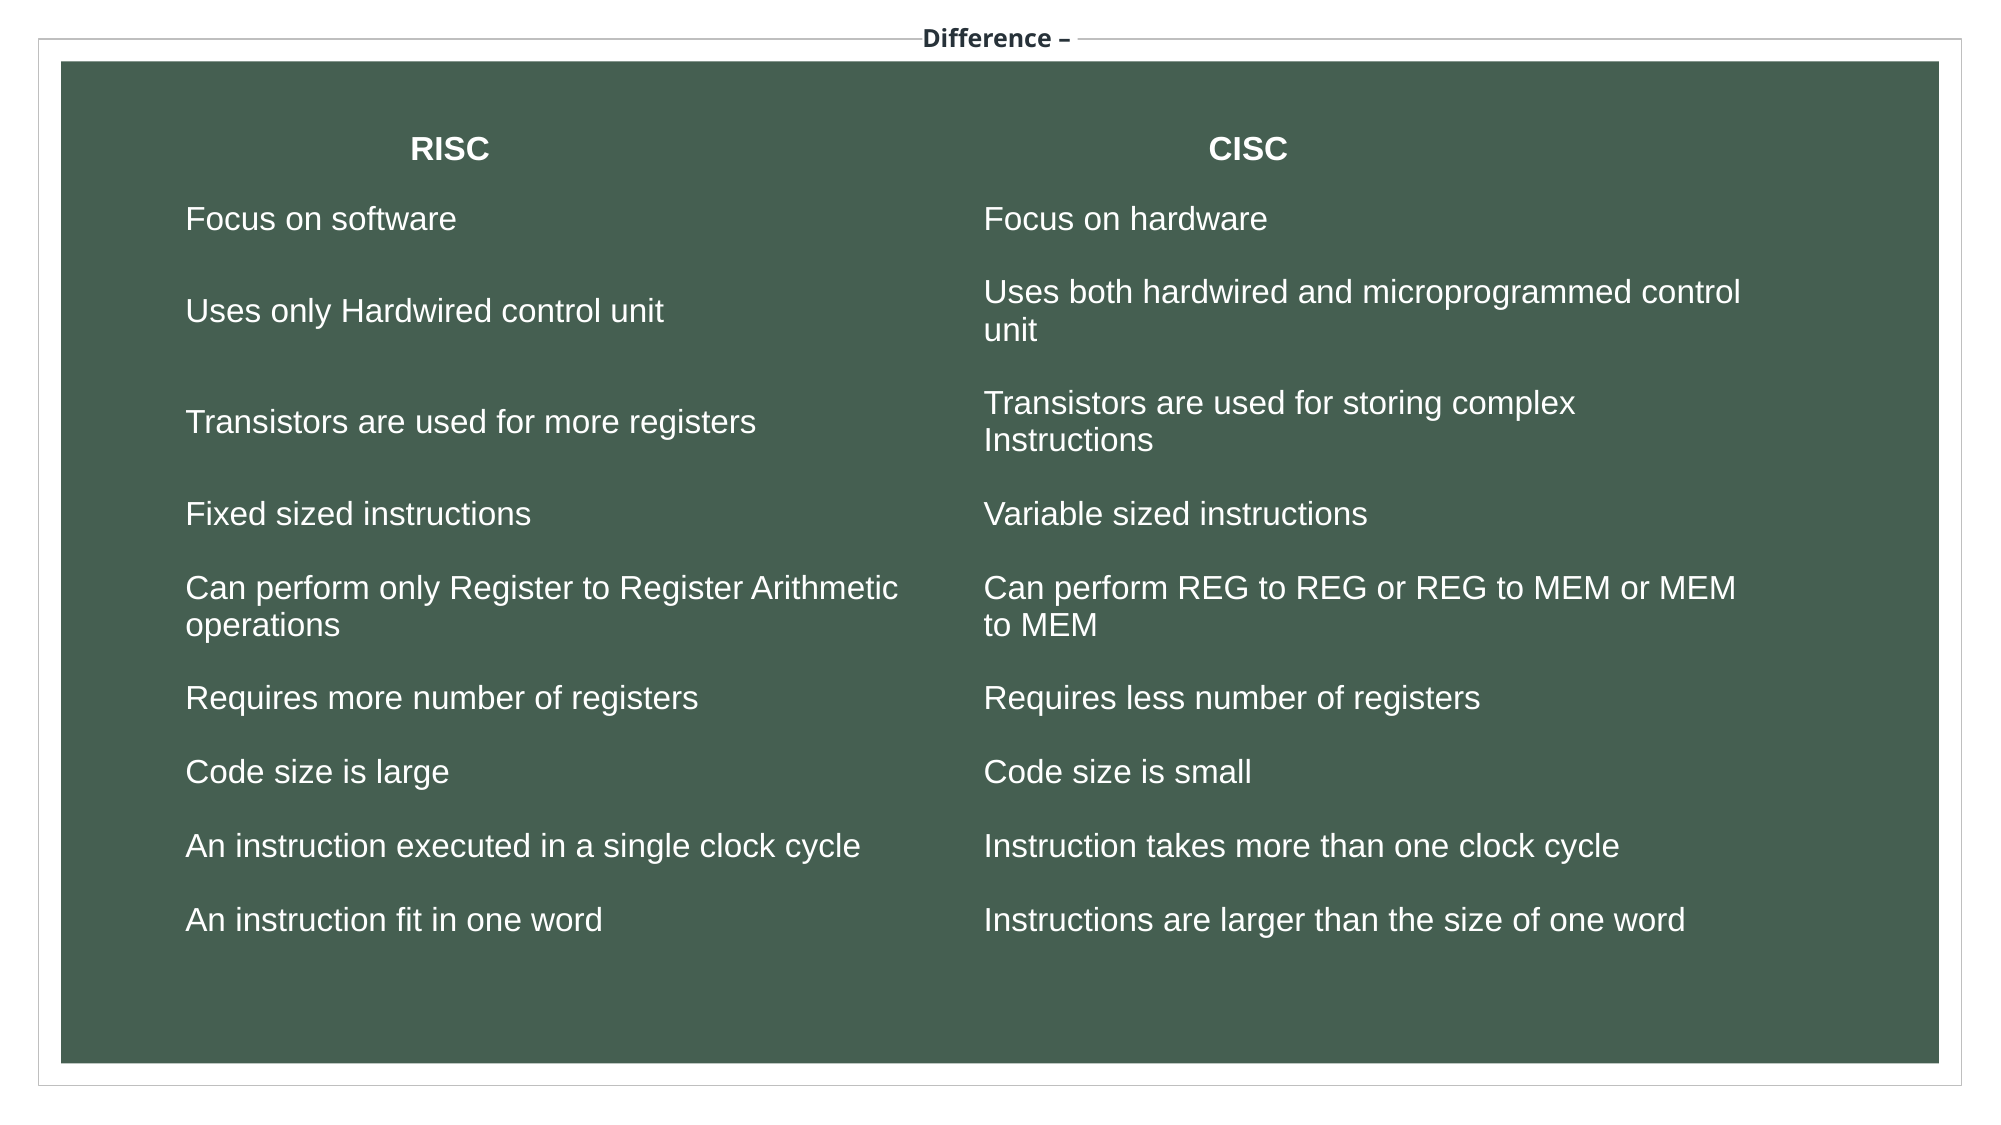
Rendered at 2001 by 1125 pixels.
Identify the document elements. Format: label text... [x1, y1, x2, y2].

table_cell Requires less number of registers [971, 661, 1769, 735]
table_cell Requires more number of registers [173, 661, 971, 735]
text_box Difference – [922, 22, 1078, 53]
table_cell Variable sized instructions [971, 477, 1769, 551]
table_cell Fixed sized instructions [173, 477, 971, 551]
table_cell Focus on hardware [971, 182, 1769, 256]
table_cell Uses both hardwired and microprogrammed control unit [971, 256, 1769, 366]
table_header CISC [971, 116, 1769, 182]
table_cell Uses only Hardwired control unit [173, 256, 971, 366]
table_cell Code size is large [173, 735, 971, 809]
table_cell Focus on software [173, 182, 971, 256]
table_cell Transistors are used for more registers [173, 366, 971, 477]
table_header RISC [173, 116, 971, 182]
table_cell An instruction fit in one word [173, 883, 971, 957]
table_cell Instruction takes more than one clock cycle [971, 809, 1769, 883]
table_cell Instructions are larger than the size of one word [971, 883, 1769, 957]
table_cell Can perform only Register to Register Arithmetic operations [173, 551, 971, 661]
table_cell Code size is small [971, 735, 1769, 809]
table_cell Transistors are used for storing complex Instructions [971, 366, 1769, 477]
table_cell An instruction executed in a single clock cycle [173, 809, 971, 883]
table_cell Can perform REG to REG or REG to MEM or MEM to MEM [971, 551, 1769, 661]
